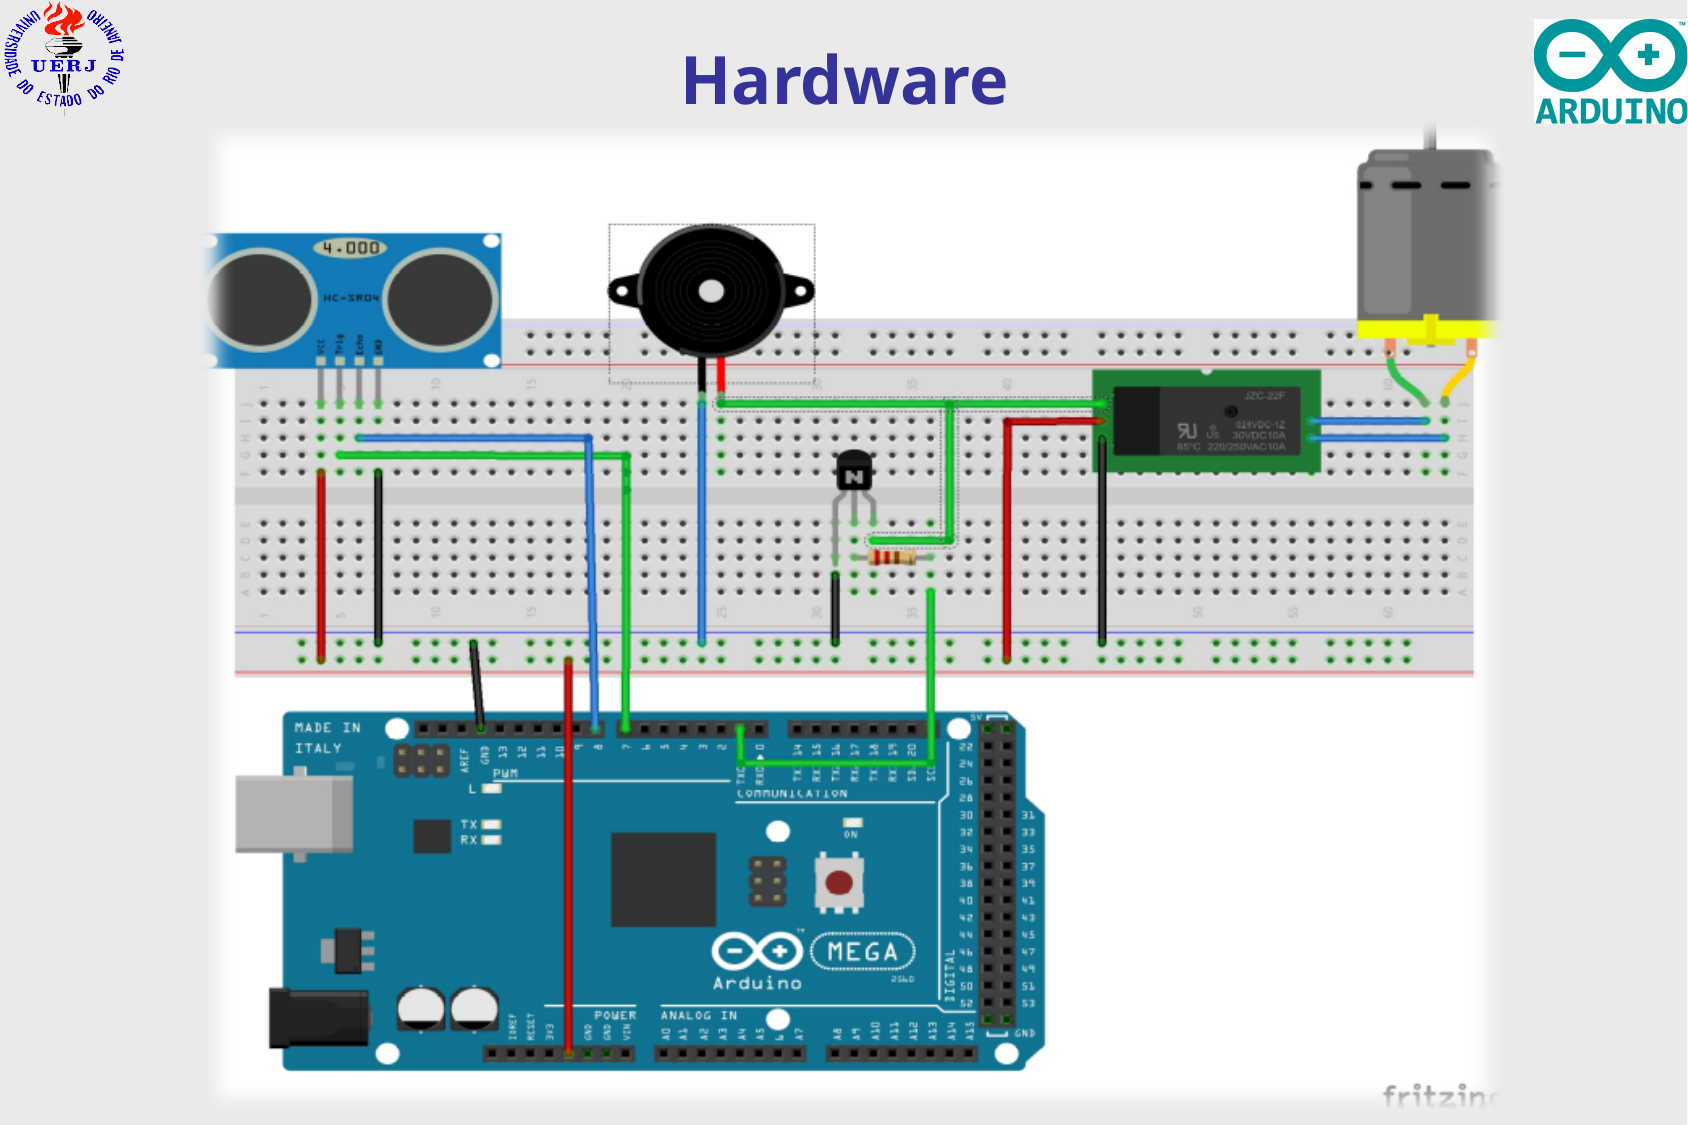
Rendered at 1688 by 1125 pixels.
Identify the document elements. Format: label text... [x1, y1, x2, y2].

picture [200, 118, 1506, 1118]
picture [0, 0, 131, 120]
text_box Hardware [666, 30, 1025, 116]
picture [1533, 18, 1688, 124]
